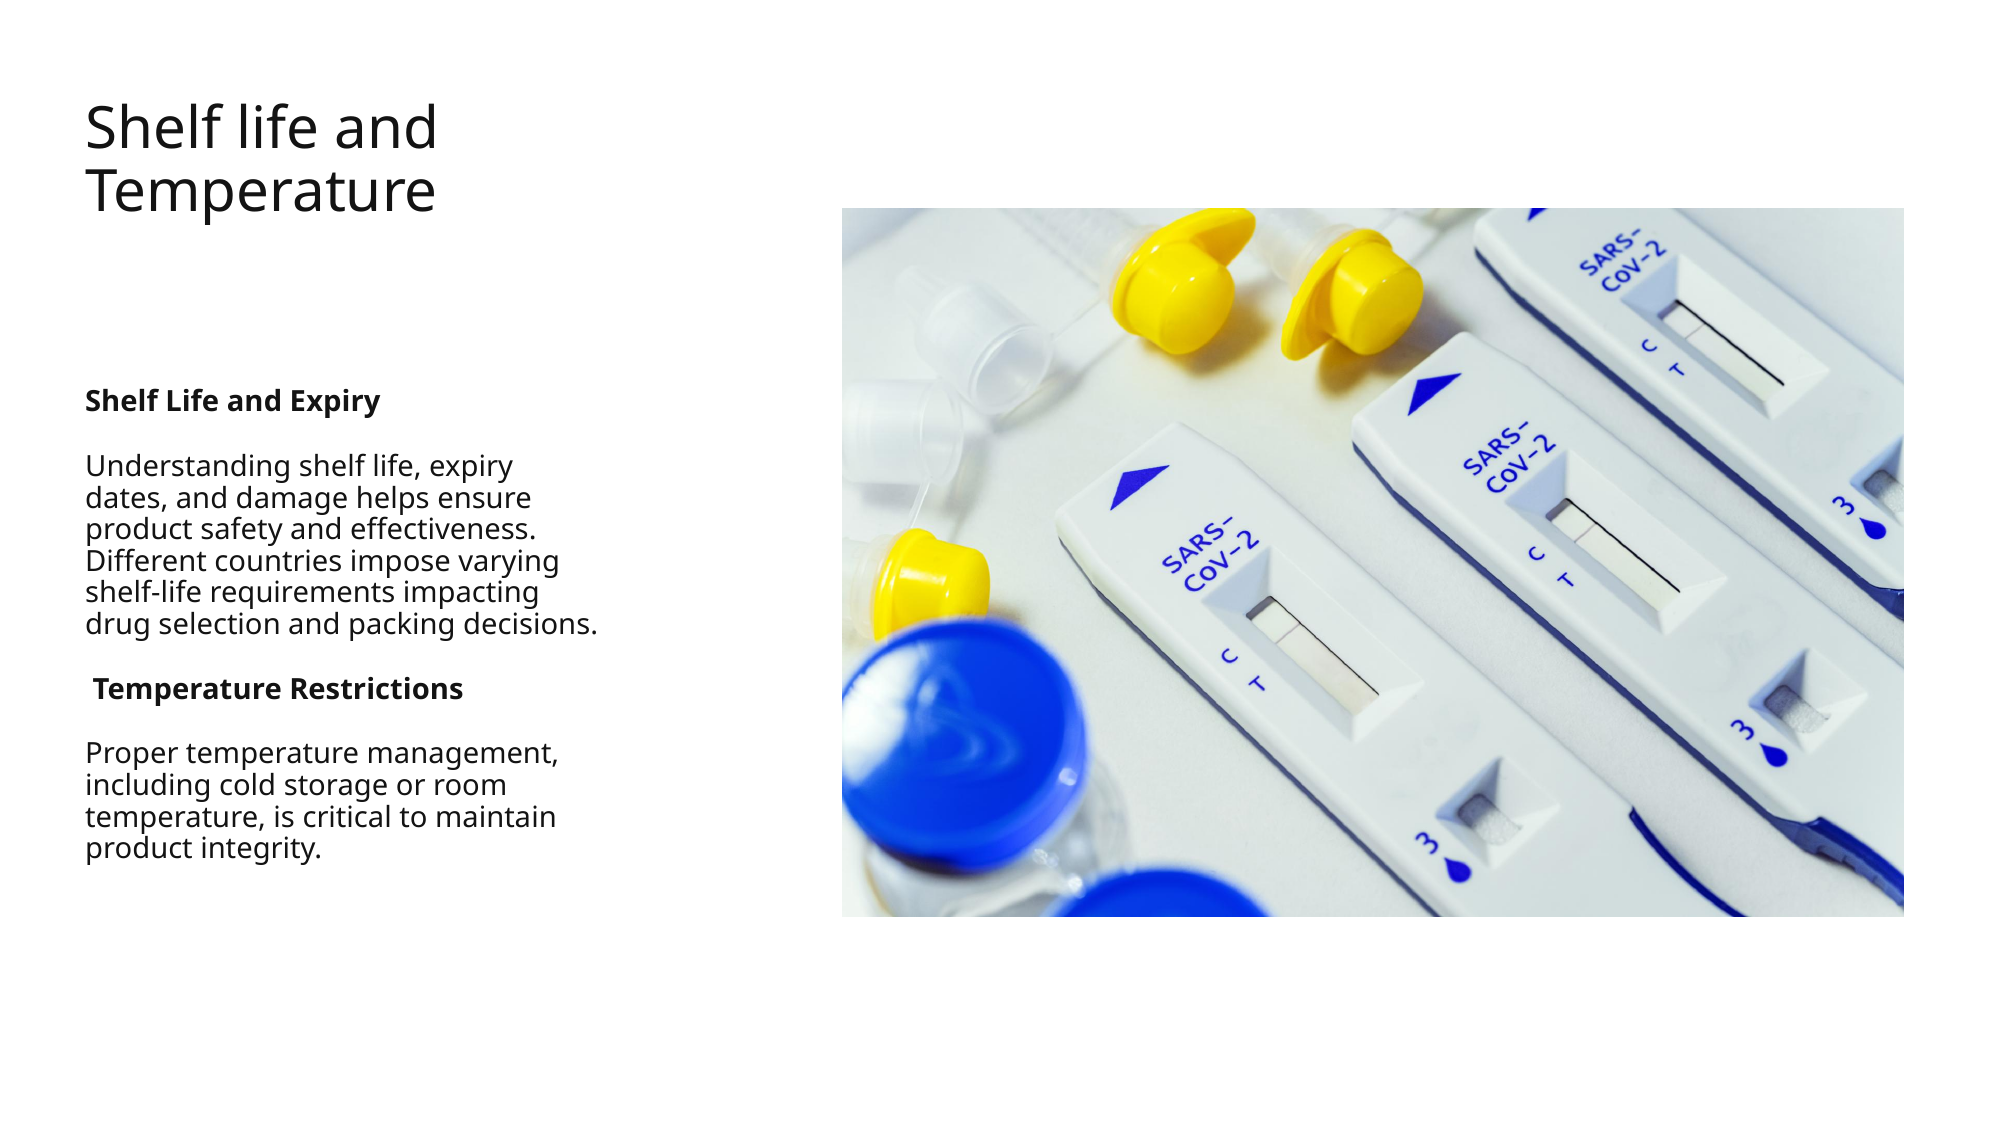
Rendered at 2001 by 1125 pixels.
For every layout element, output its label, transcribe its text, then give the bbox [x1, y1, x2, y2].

title Shelf life and Temperature [70, 90, 661, 380]
text_box Shelf Life and Expiry Understanding shelf life, expiry dates, and damage helps ensure product safety and effectiveness. Different countries impose varying shelf-life requirements impacting drug selection and packing decisions. Temperature Restrictions Proper temperature management, including cold storage or room temperature, is critical to maintain product integrity. [70, 379, 614, 1035]
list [842, 208, 1904, 917]
